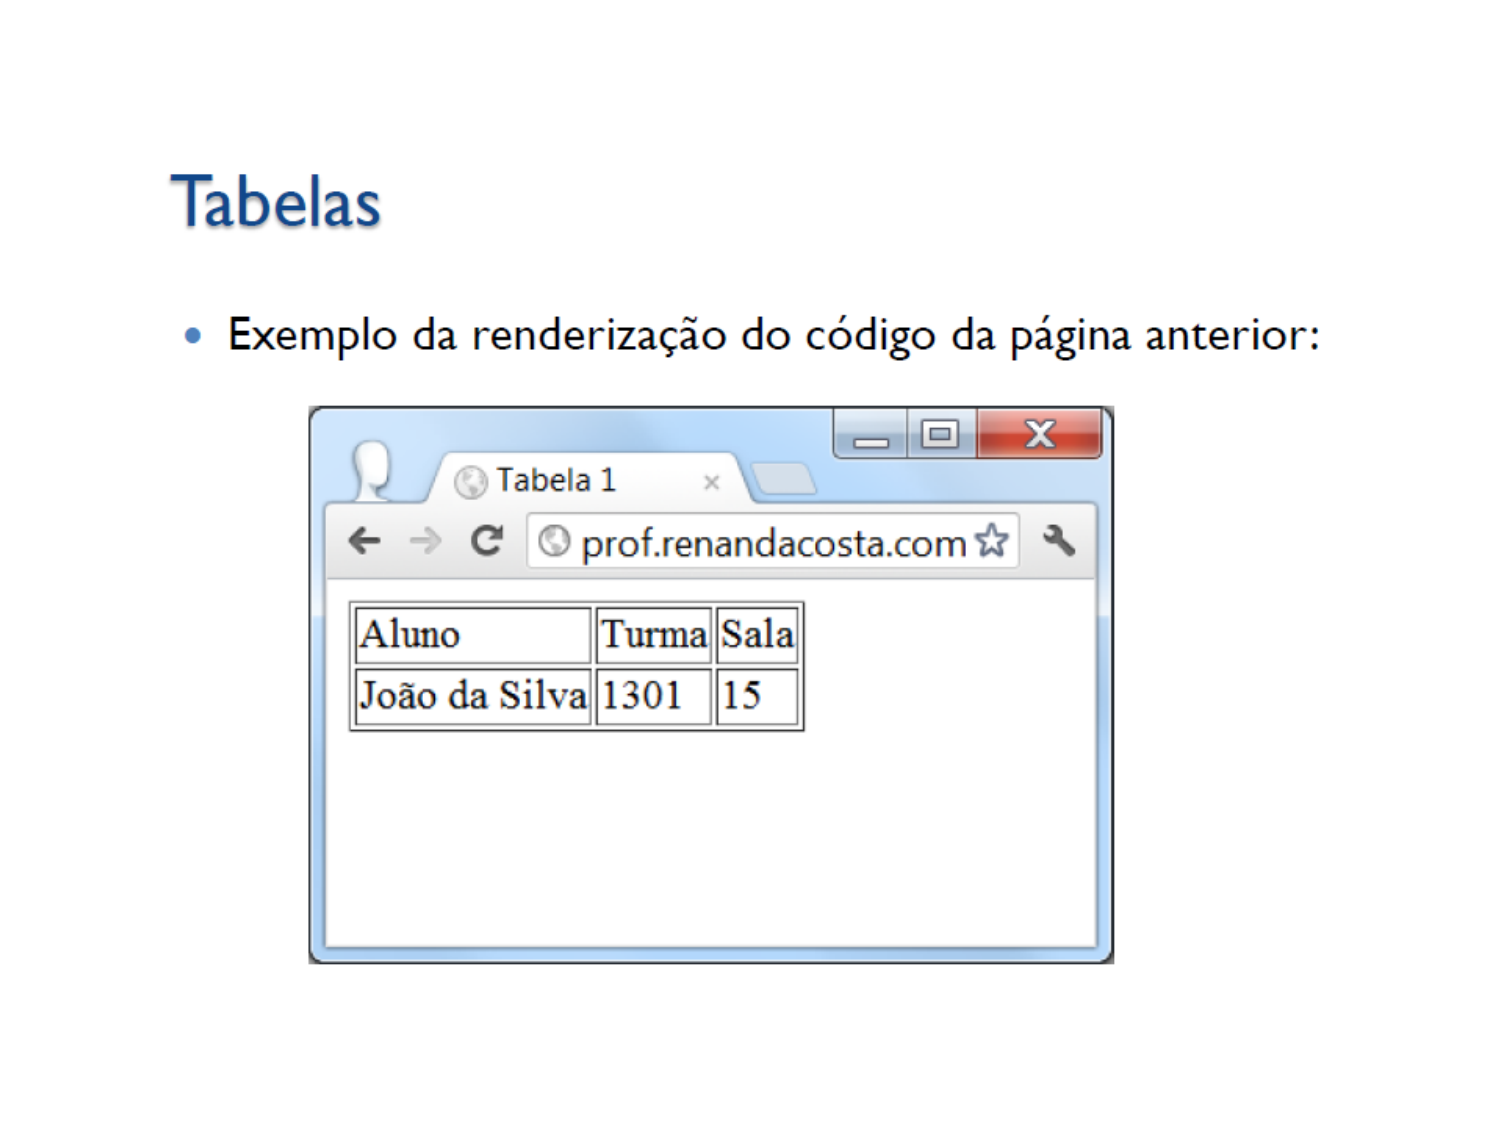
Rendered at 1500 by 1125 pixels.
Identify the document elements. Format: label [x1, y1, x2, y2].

picture [157, 137, 1343, 988]
